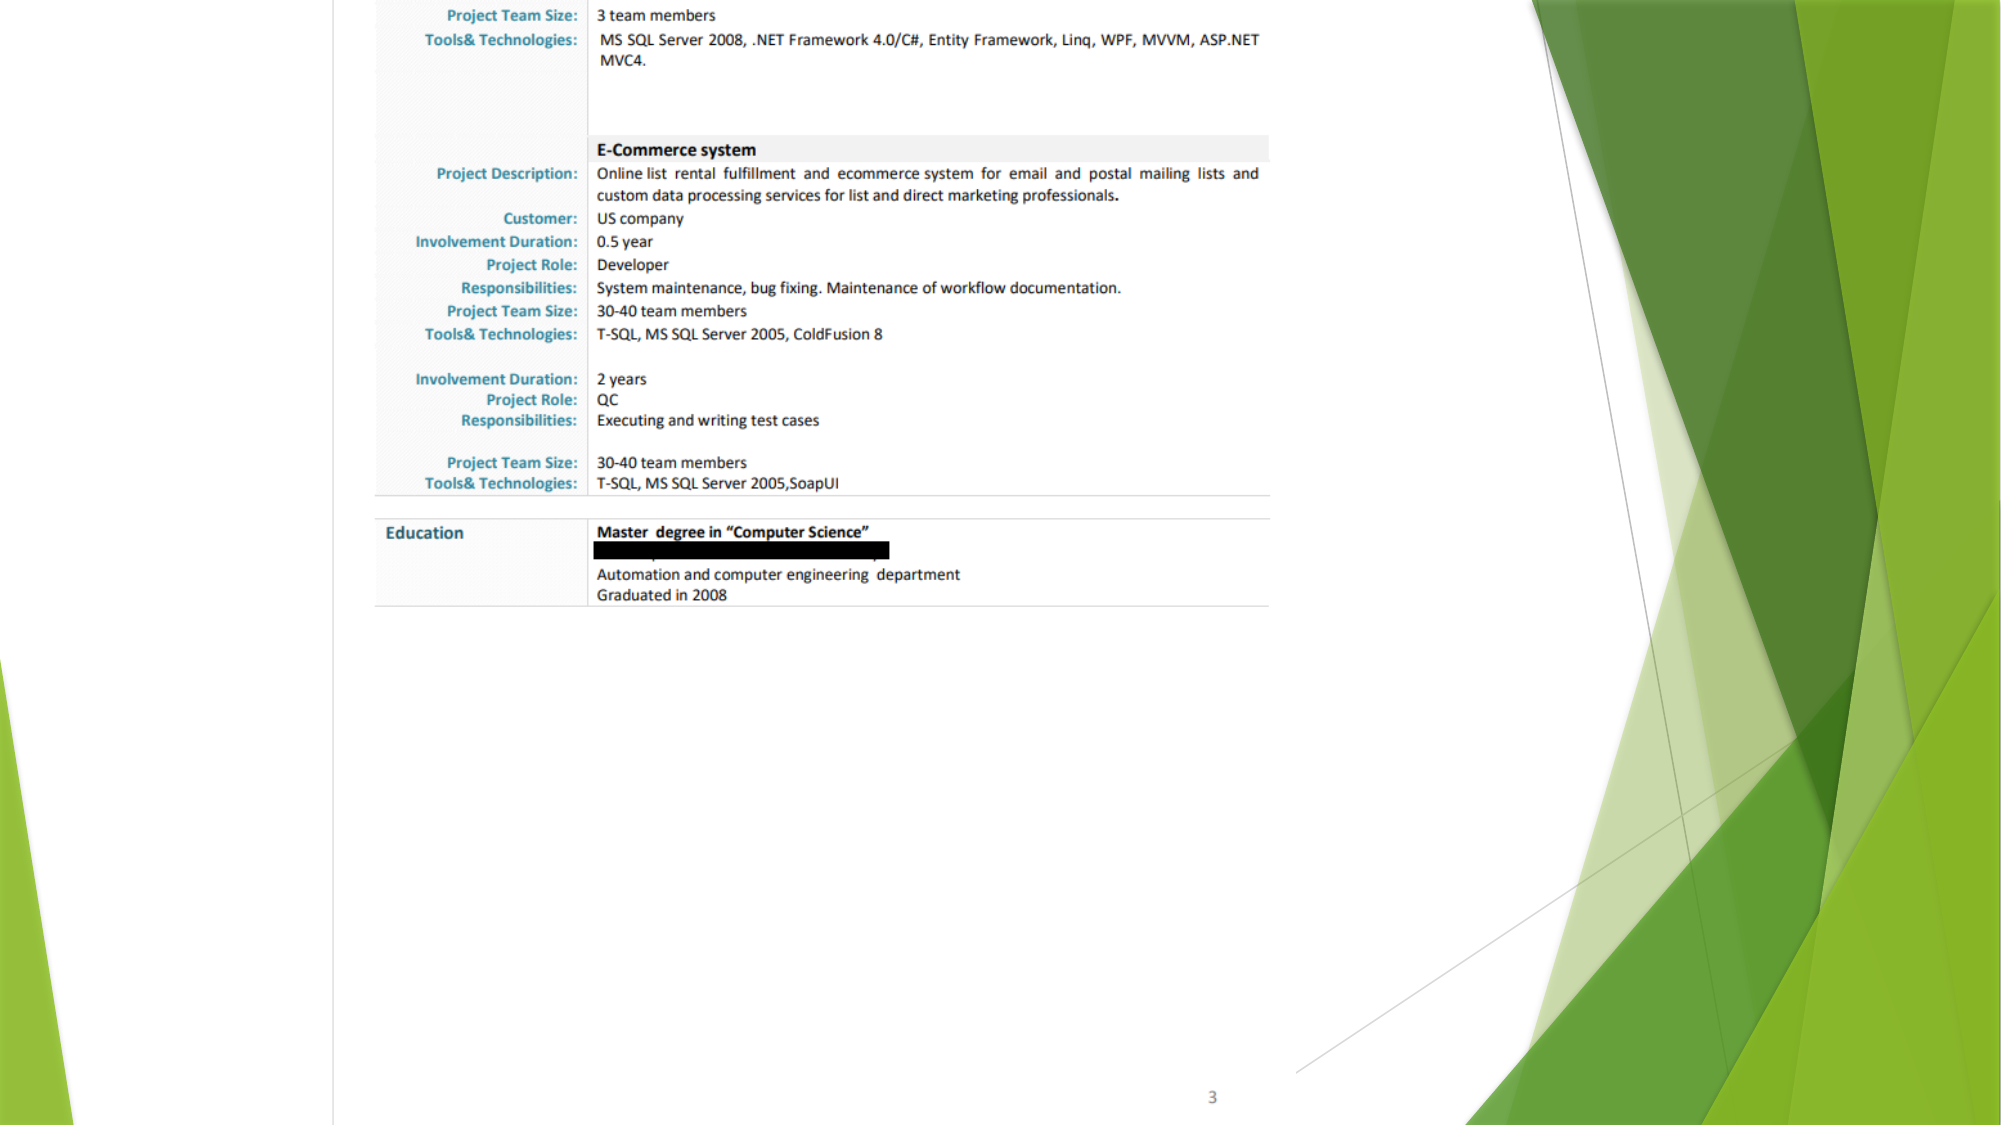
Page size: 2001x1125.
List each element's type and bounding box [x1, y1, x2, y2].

picture [330, 0, 1296, 1125]
